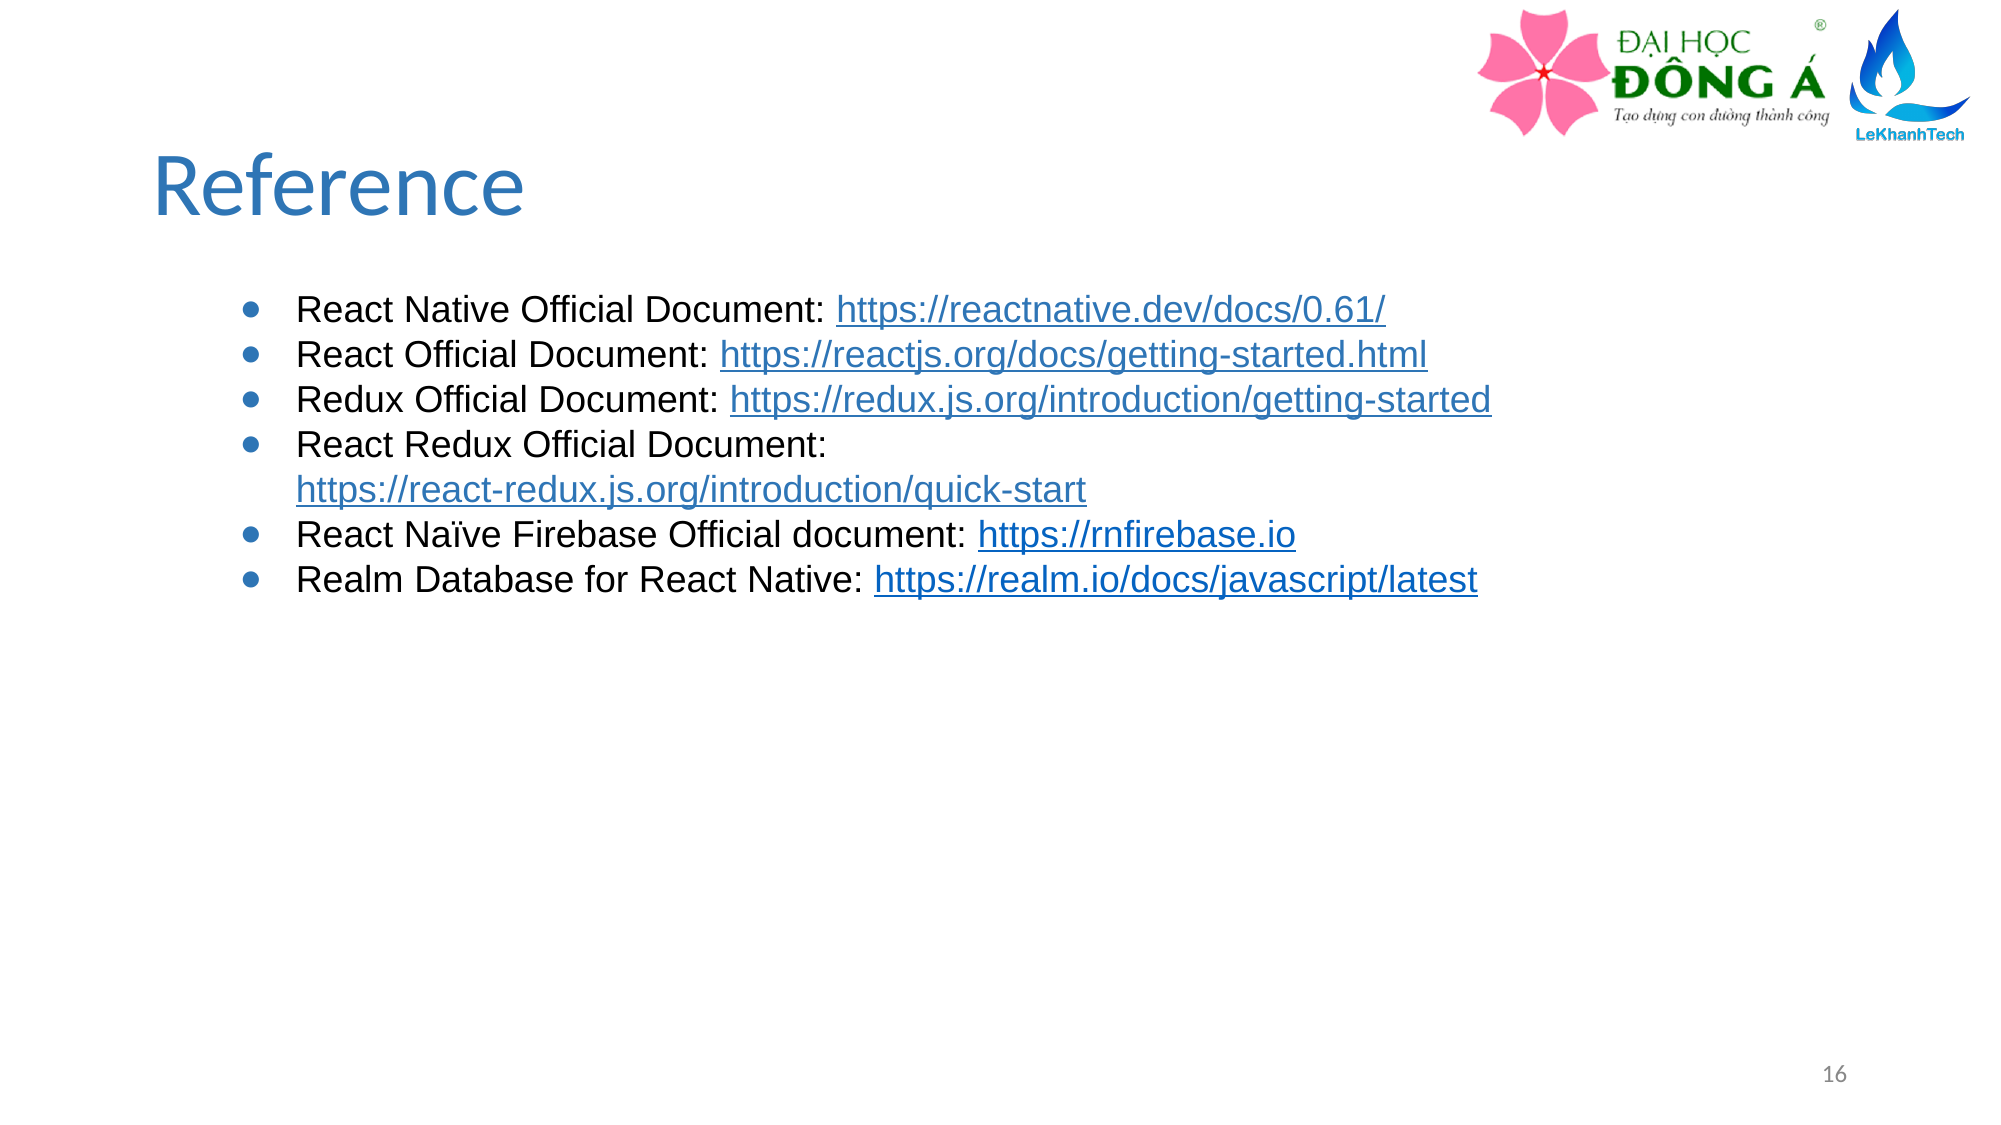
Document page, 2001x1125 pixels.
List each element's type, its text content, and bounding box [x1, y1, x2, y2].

title Reference [137, 91, 1863, 280]
picture [1465, 5, 1980, 144]
slide_number 16 [1412, 1042, 1863, 1103]
text_box React Native Official Document: https://reactnative.dev/docs/0.61/ React Official Document: https://reactjs.org/docs/getting-started.html Redux Official Document: https://redux.js.org/introduction/getting-started React Redux Official Document: https://react-redux.js.org/introduction/quick-start React Naïve Firebase Official document: https://rnfirebase.io Realm Database for React Native: https://realm.io/docs/javascript/latest [205, 270, 1602, 934]
